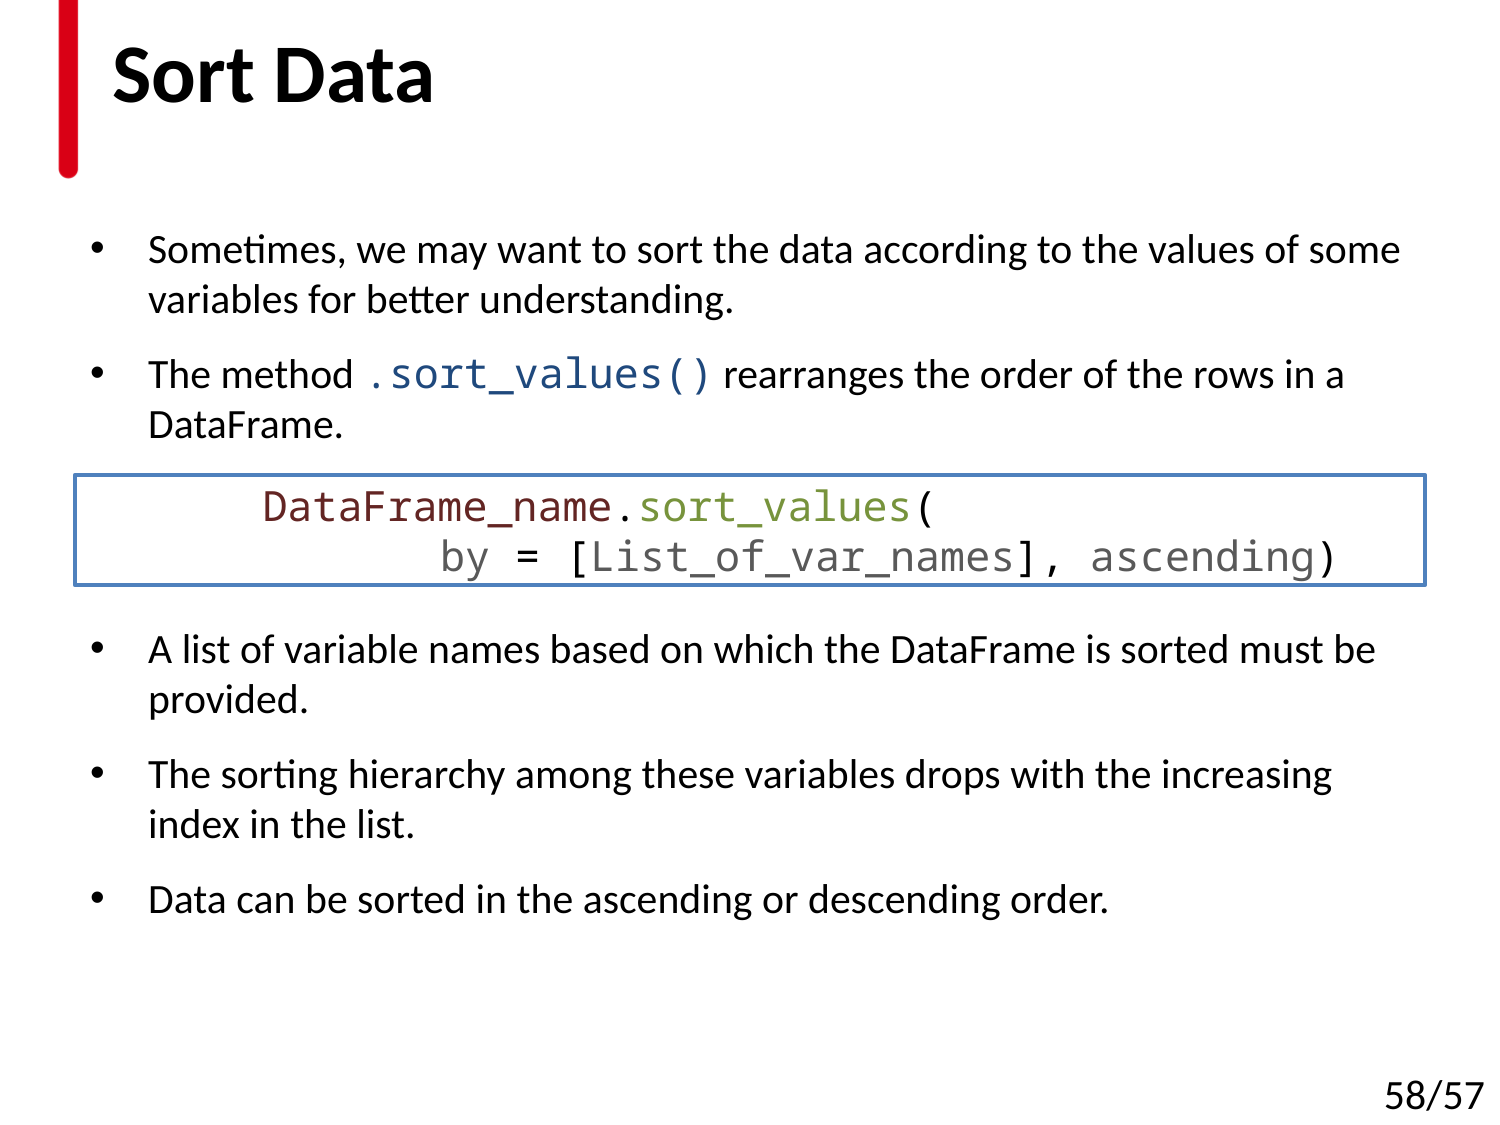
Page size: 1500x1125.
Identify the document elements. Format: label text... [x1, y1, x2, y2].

list Sometimes, we may want to sort the data according to the values of some variables for better understanding. The method .sort_values() rearranges the order of the rows in a DataFrame. A list of variable names based on which the DataFrame is sorted must be provided. The sorting hierarchy among these variables drops with the increasing index in the list. Data can be sorted in the ascending or descending order. [75, 587, 1425, 957]
list Sometimes, we may want to sort the data according to the values of some variables for better understanding. The method .sort_values() rearranges the order of the rows in a DataFrame. A list of variable names based on which the DataFrame is sorted must be provided. The sorting hierarchy among these variables drops with the increasing index in the list. Data can be sorted in the ascending or descending order. [75, 214, 1425, 473]
title Sort Data [97, 0, 1500, 138]
picture [57, 0, 81, 200]
text_box DataFrame_name.sort_values( by = [List_of_var_names], ascending) [73, 473, 1427, 587]
